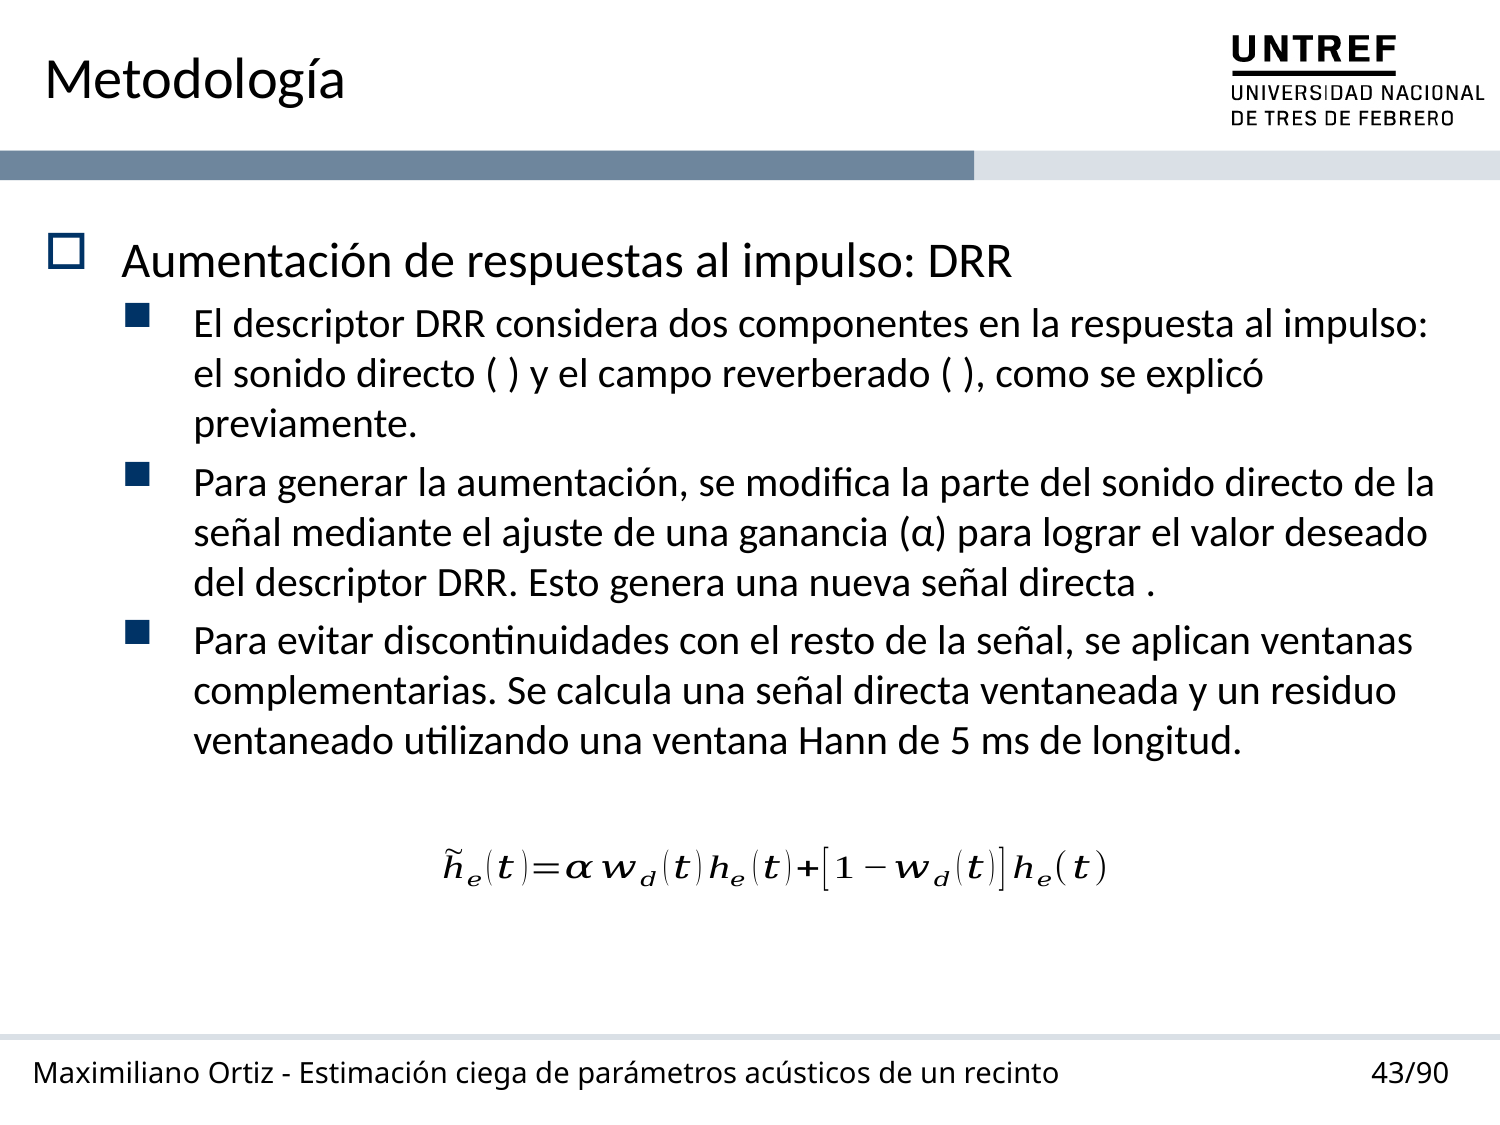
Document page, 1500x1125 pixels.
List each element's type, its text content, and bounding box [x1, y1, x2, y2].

picture [1224, 31, 1495, 132]
title Metodología [29, 14, 1211, 136]
text_box 43/90 [1187, 1046, 1465, 1111]
text_box [725, 537, 775, 588]
text_box Maximiliano Ortiz - Estimación ciega de parámetros acústicos de un recinto [17, 1046, 1187, 1111]
